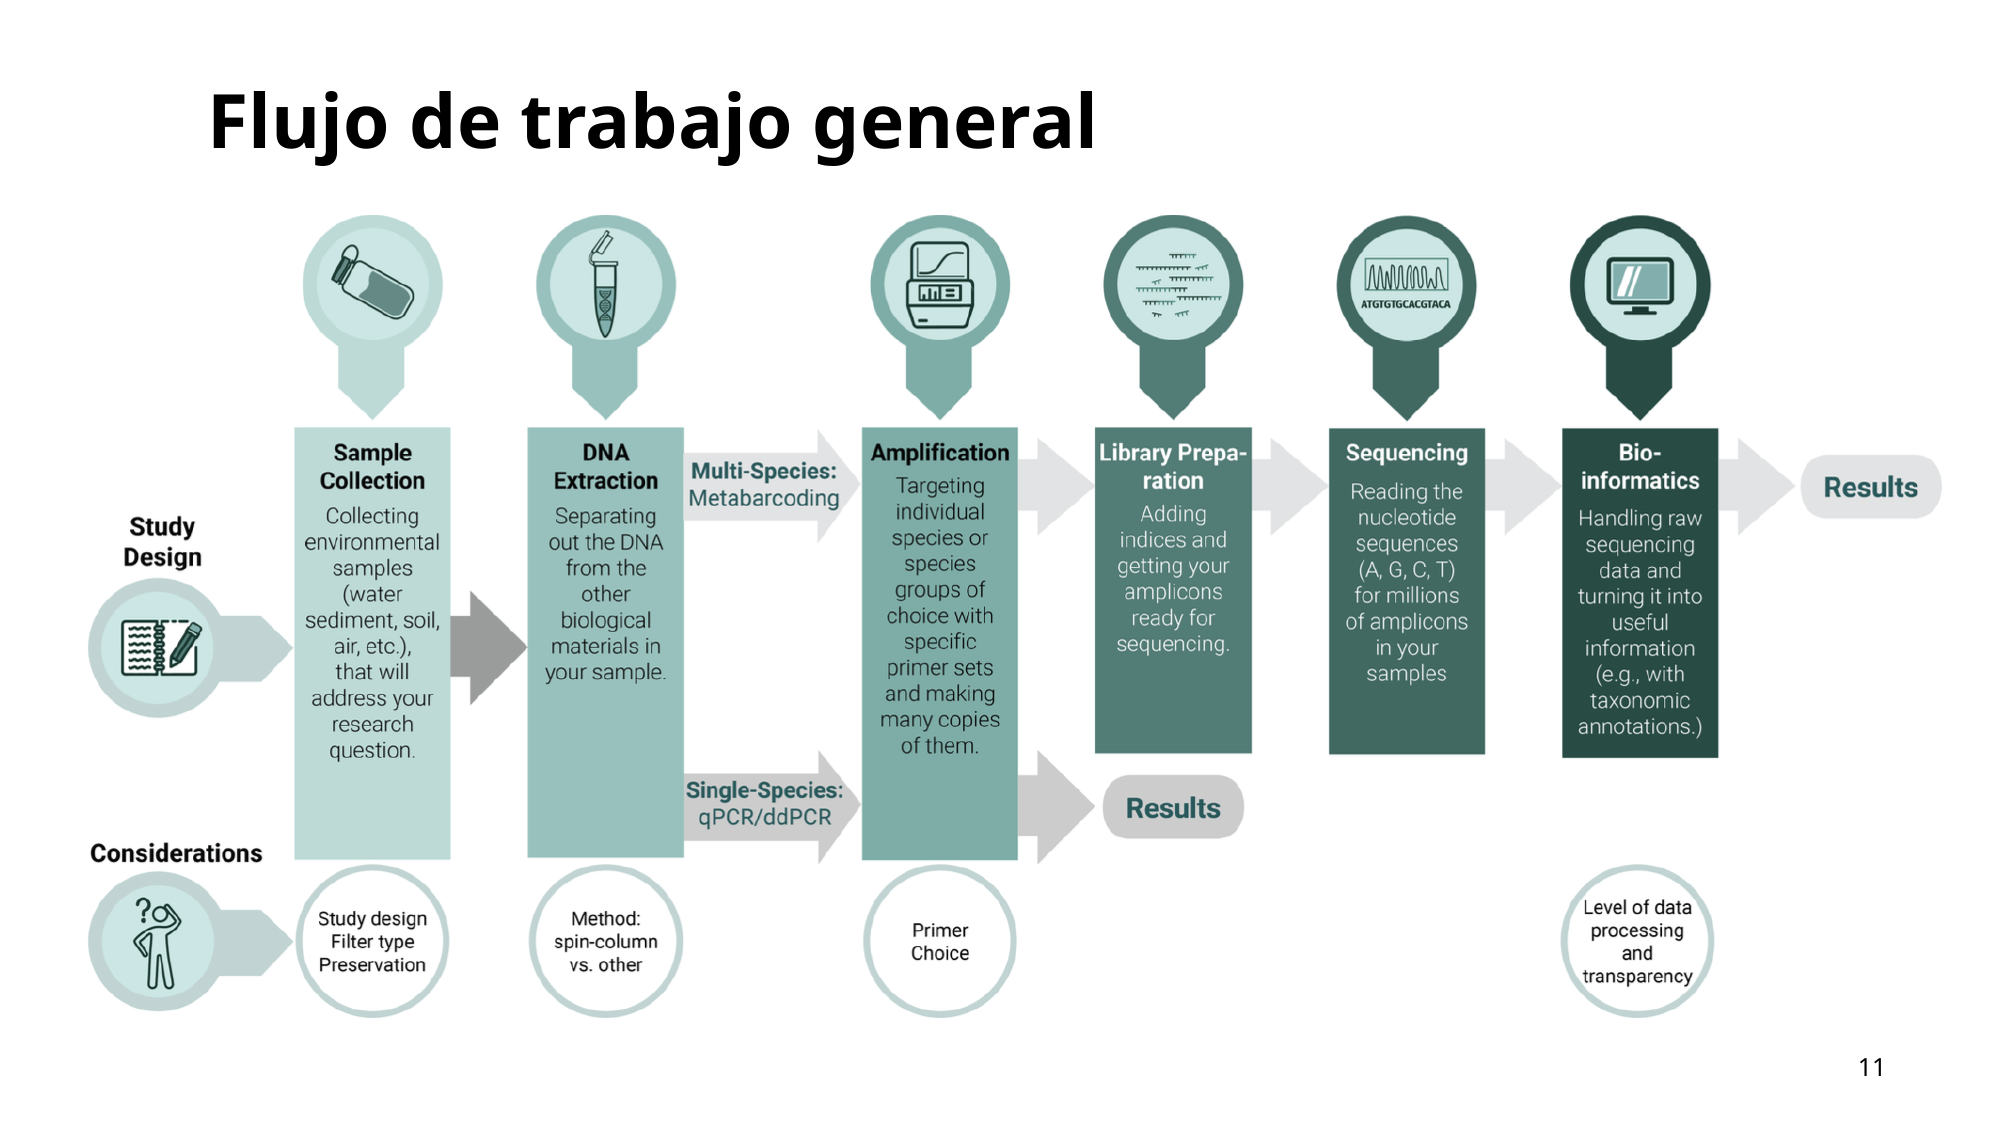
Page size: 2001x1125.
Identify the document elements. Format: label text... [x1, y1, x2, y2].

text_box 11 [1451, 1042, 1902, 1099]
picture [18, 205, 1982, 1042]
text_box Flujo de trabajo general [207, 83, 1740, 165]
